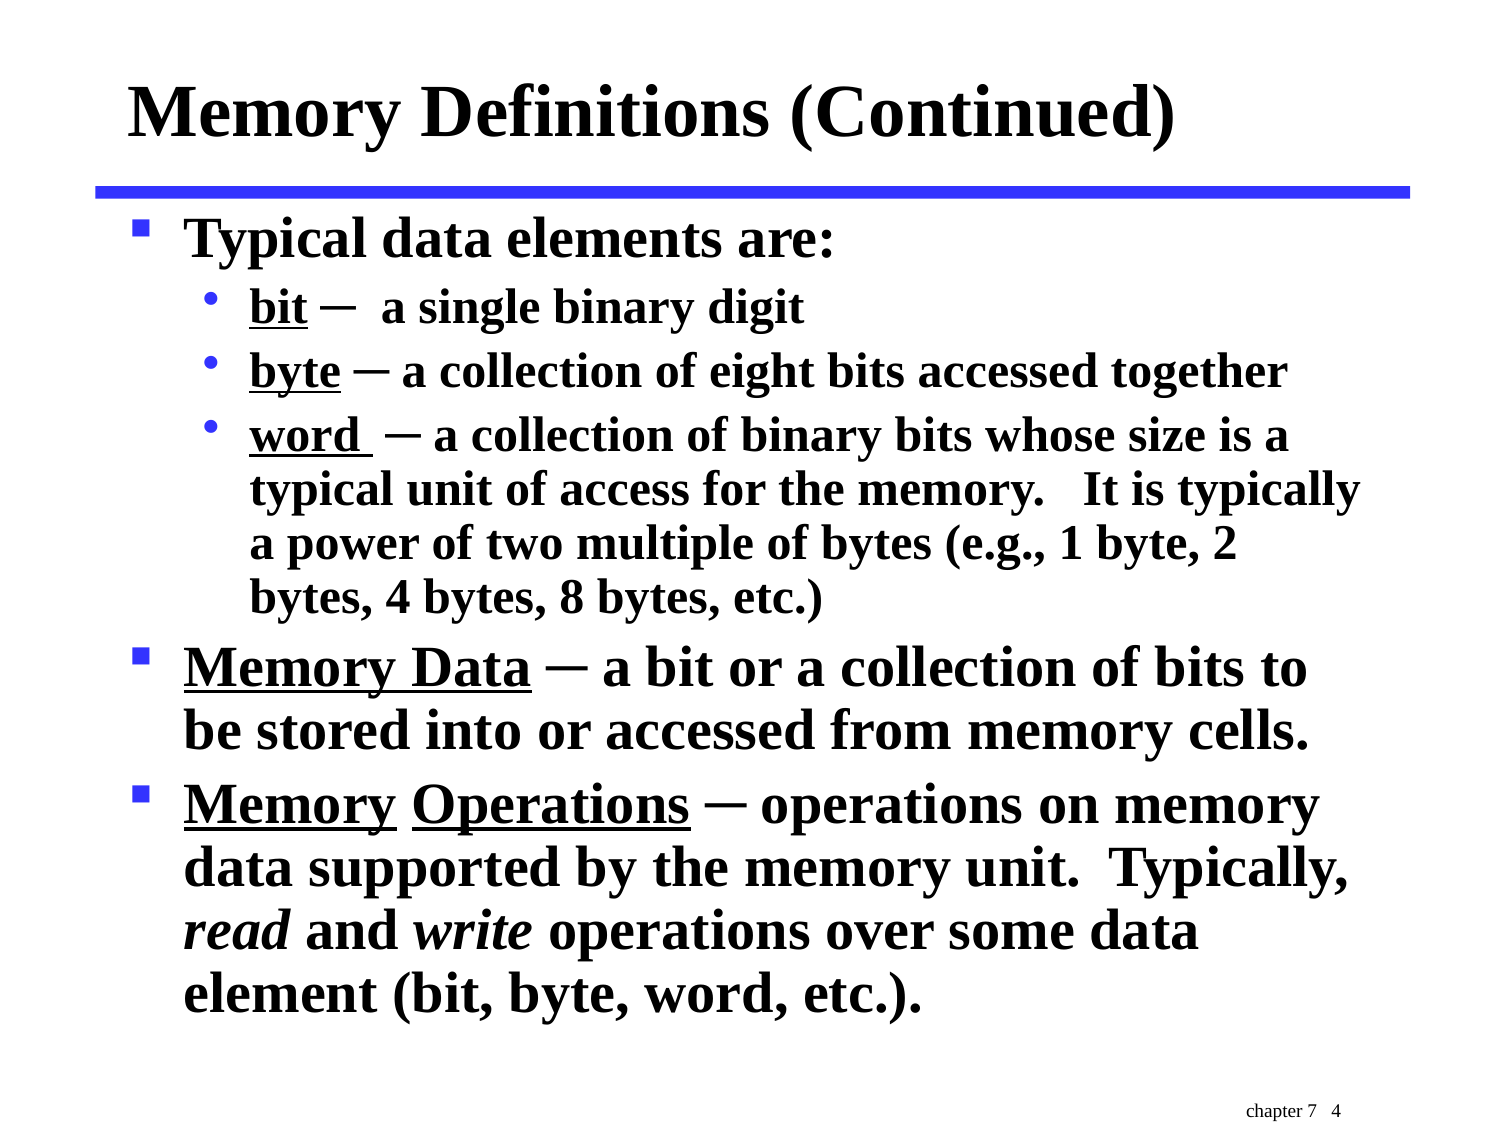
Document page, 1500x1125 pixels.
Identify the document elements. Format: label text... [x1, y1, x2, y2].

title Memory Definitions (Continued) [112, 37, 1500, 175]
list Typical data elements are: bit ─ a single binary digit byte ─ a collection of eight bits accessed together word ─ a collection of binary bits whose size is a typical unit of access for the memory. It is typically a power of two multiple of bytes (e.g., 1 byte, 2 bytes, 4 bytes, 8 bytes, etc.) Memory Data ─ a bit or a collection of bits to be stored into or accessed from memory cells. Memory Operations ─ operations on memory data supported by the memory unit. Typically, read and write operations over some data element (bit, byte, word, etc.). [112, 200, 1388, 1038]
slide_number chapter 7 4 [1231, 1068, 1499, 1125]
